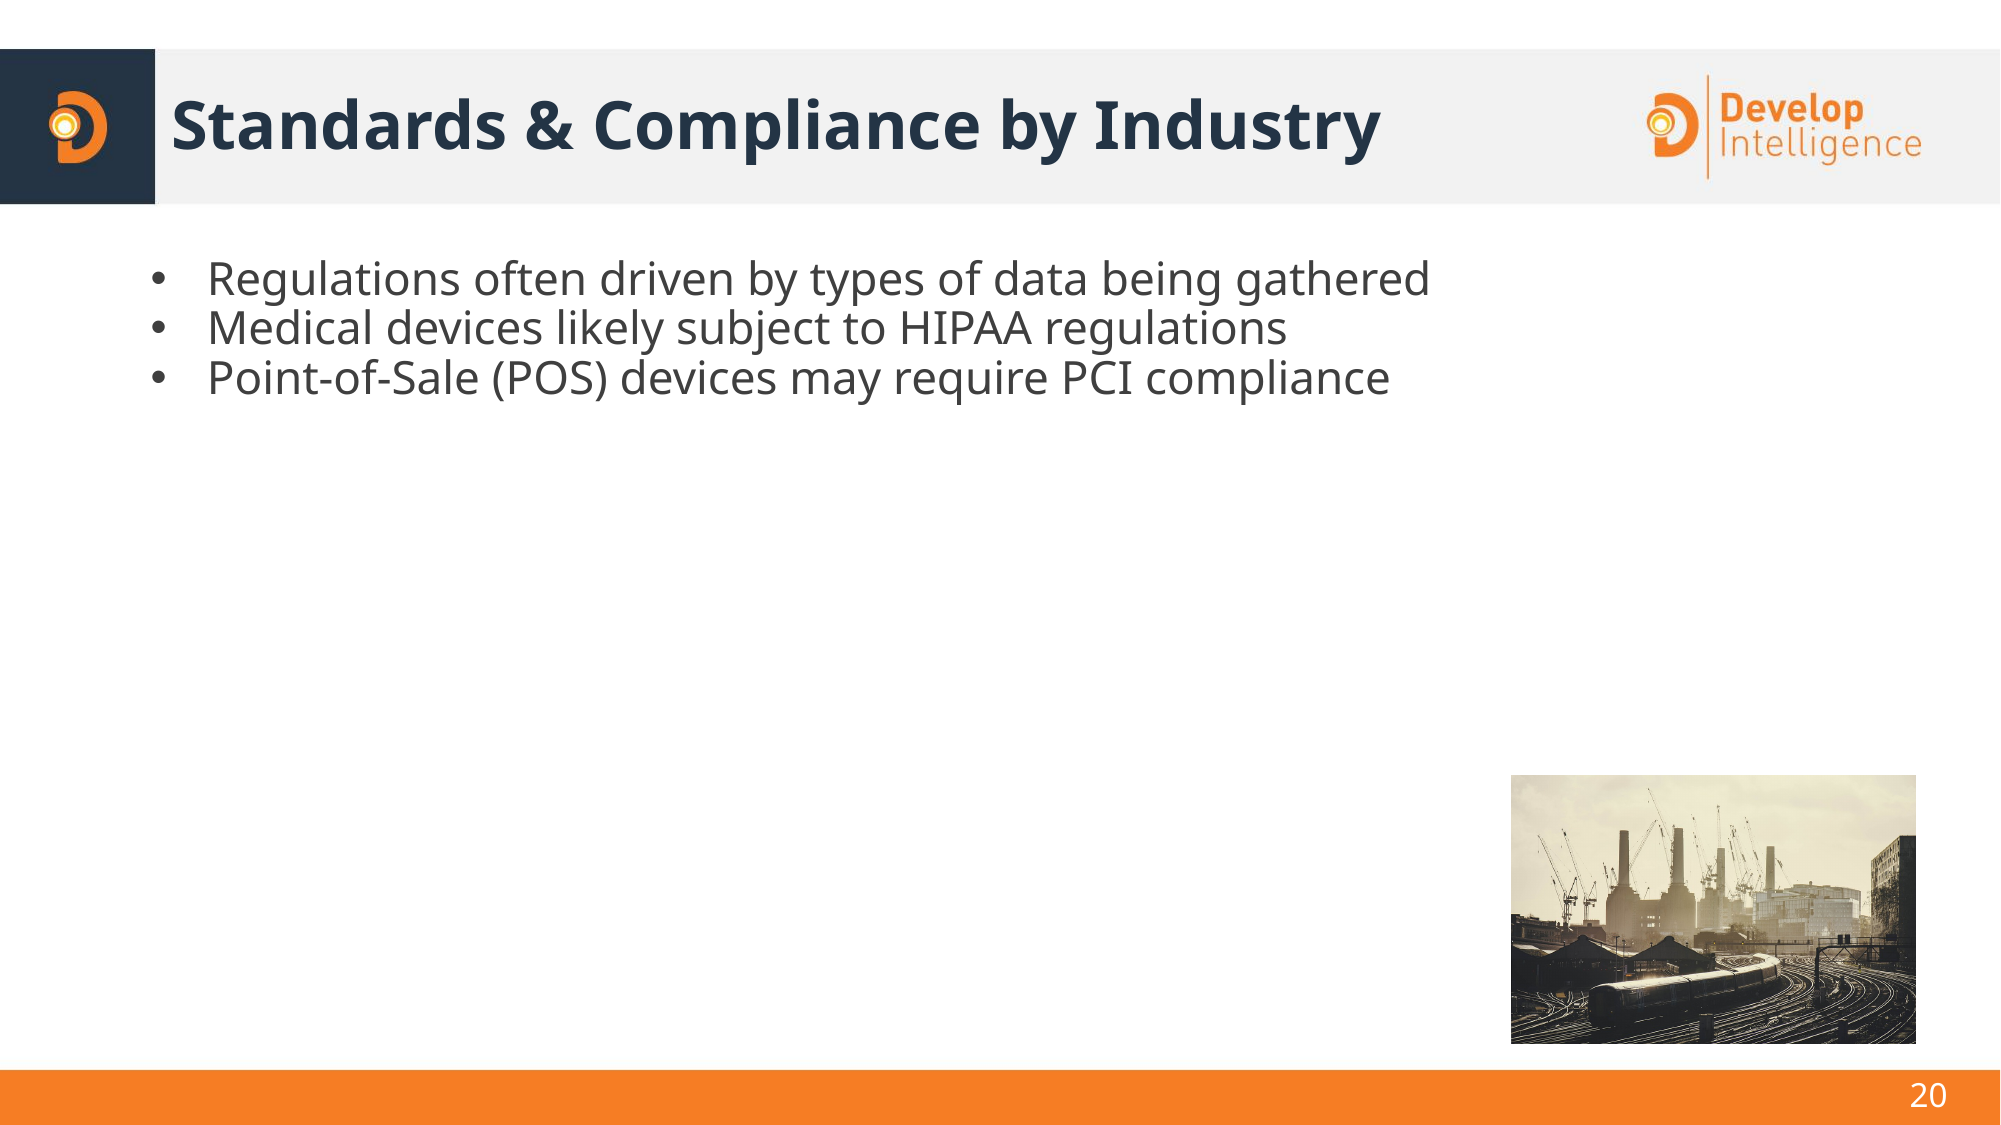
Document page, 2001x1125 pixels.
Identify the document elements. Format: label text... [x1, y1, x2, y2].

title Standards & Compliance by Industry [156, 53, 1999, 203]
slide_number 20 [1860, 1072, 1998, 1122]
picture [0, 0, 2001, 1125]
list Regulations often driven by types of data being gathered Medical devices likely subject to HIPAA regulations Point-of-Sale (POS) devices may require PCI compliance [135, 248, 1941, 1016]
